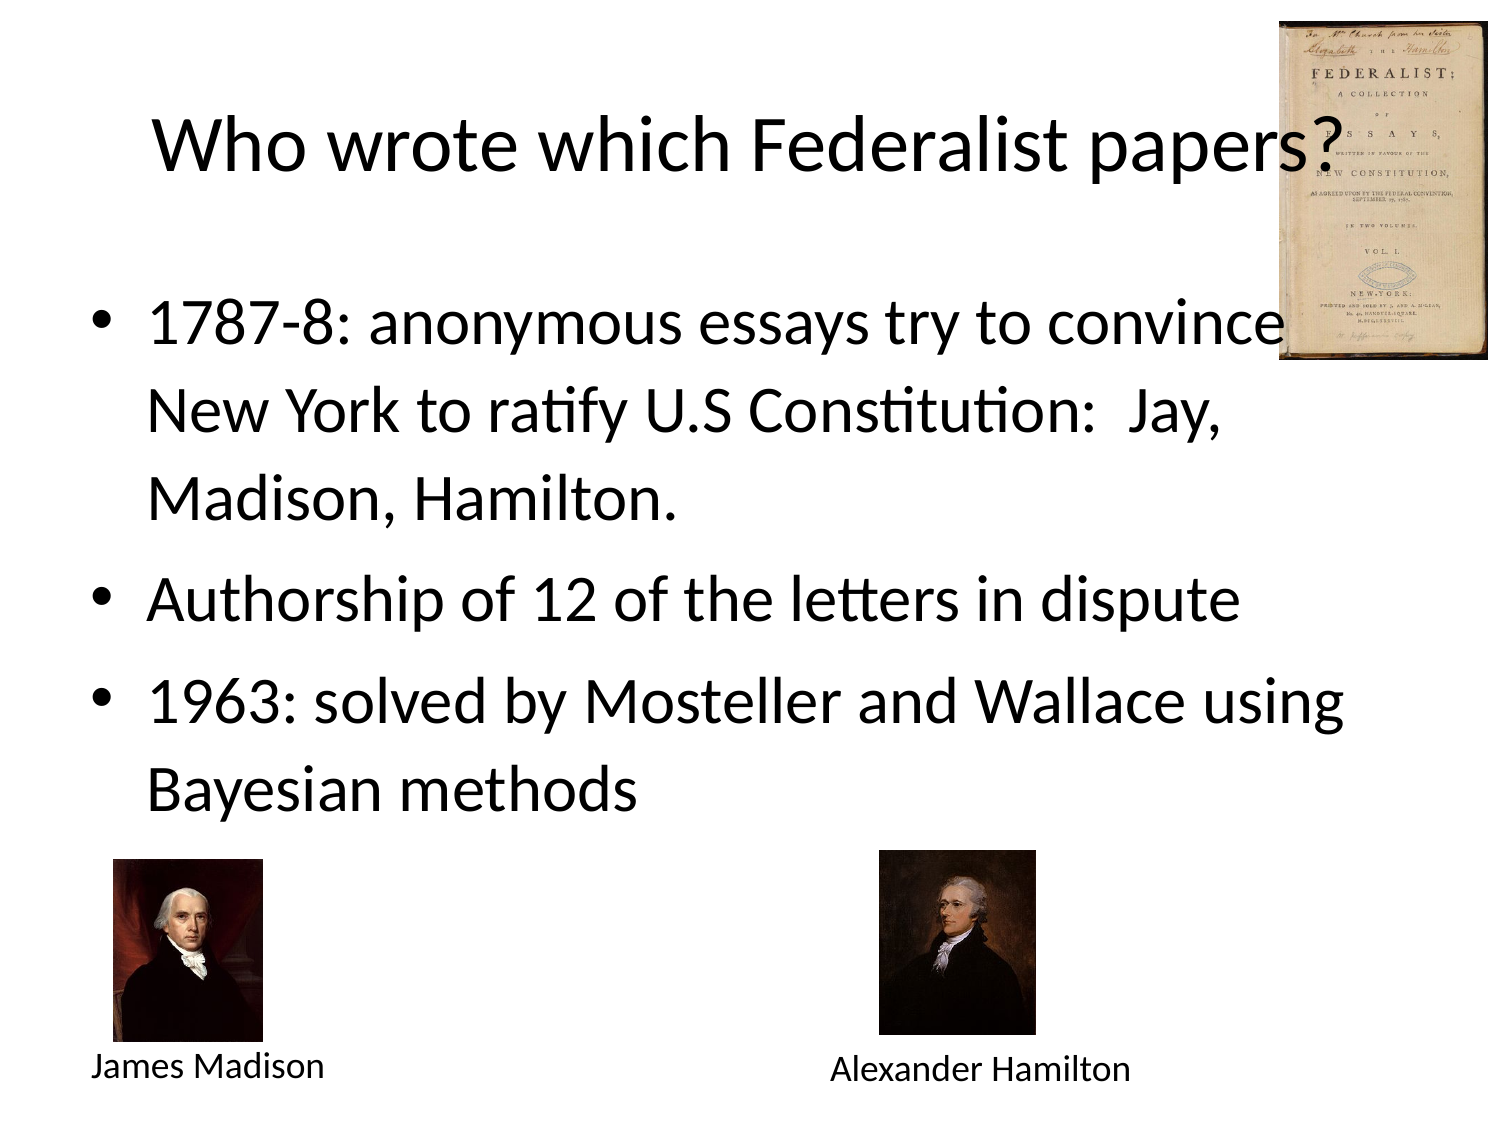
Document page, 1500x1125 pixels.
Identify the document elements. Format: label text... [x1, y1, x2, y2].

text_box Alexander Hamilton [815, 1036, 1147, 1097]
list 1787-8: anonymous essays try to convince New York to ratify U.S Constitution: Jay, Madison, Hamilton. Authorship of 12 of the letters in dispute 1963: solved by Mosteller and Wallace using Bayesian methods [75, 262, 1425, 1005]
picture [1278, 21, 1488, 360]
picture [879, 850, 1036, 1036]
text_box James Madison [76, 1033, 341, 1094]
picture [113, 859, 263, 1042]
title Who wrote which Federalist papers? [75, 45, 1273, 233]
